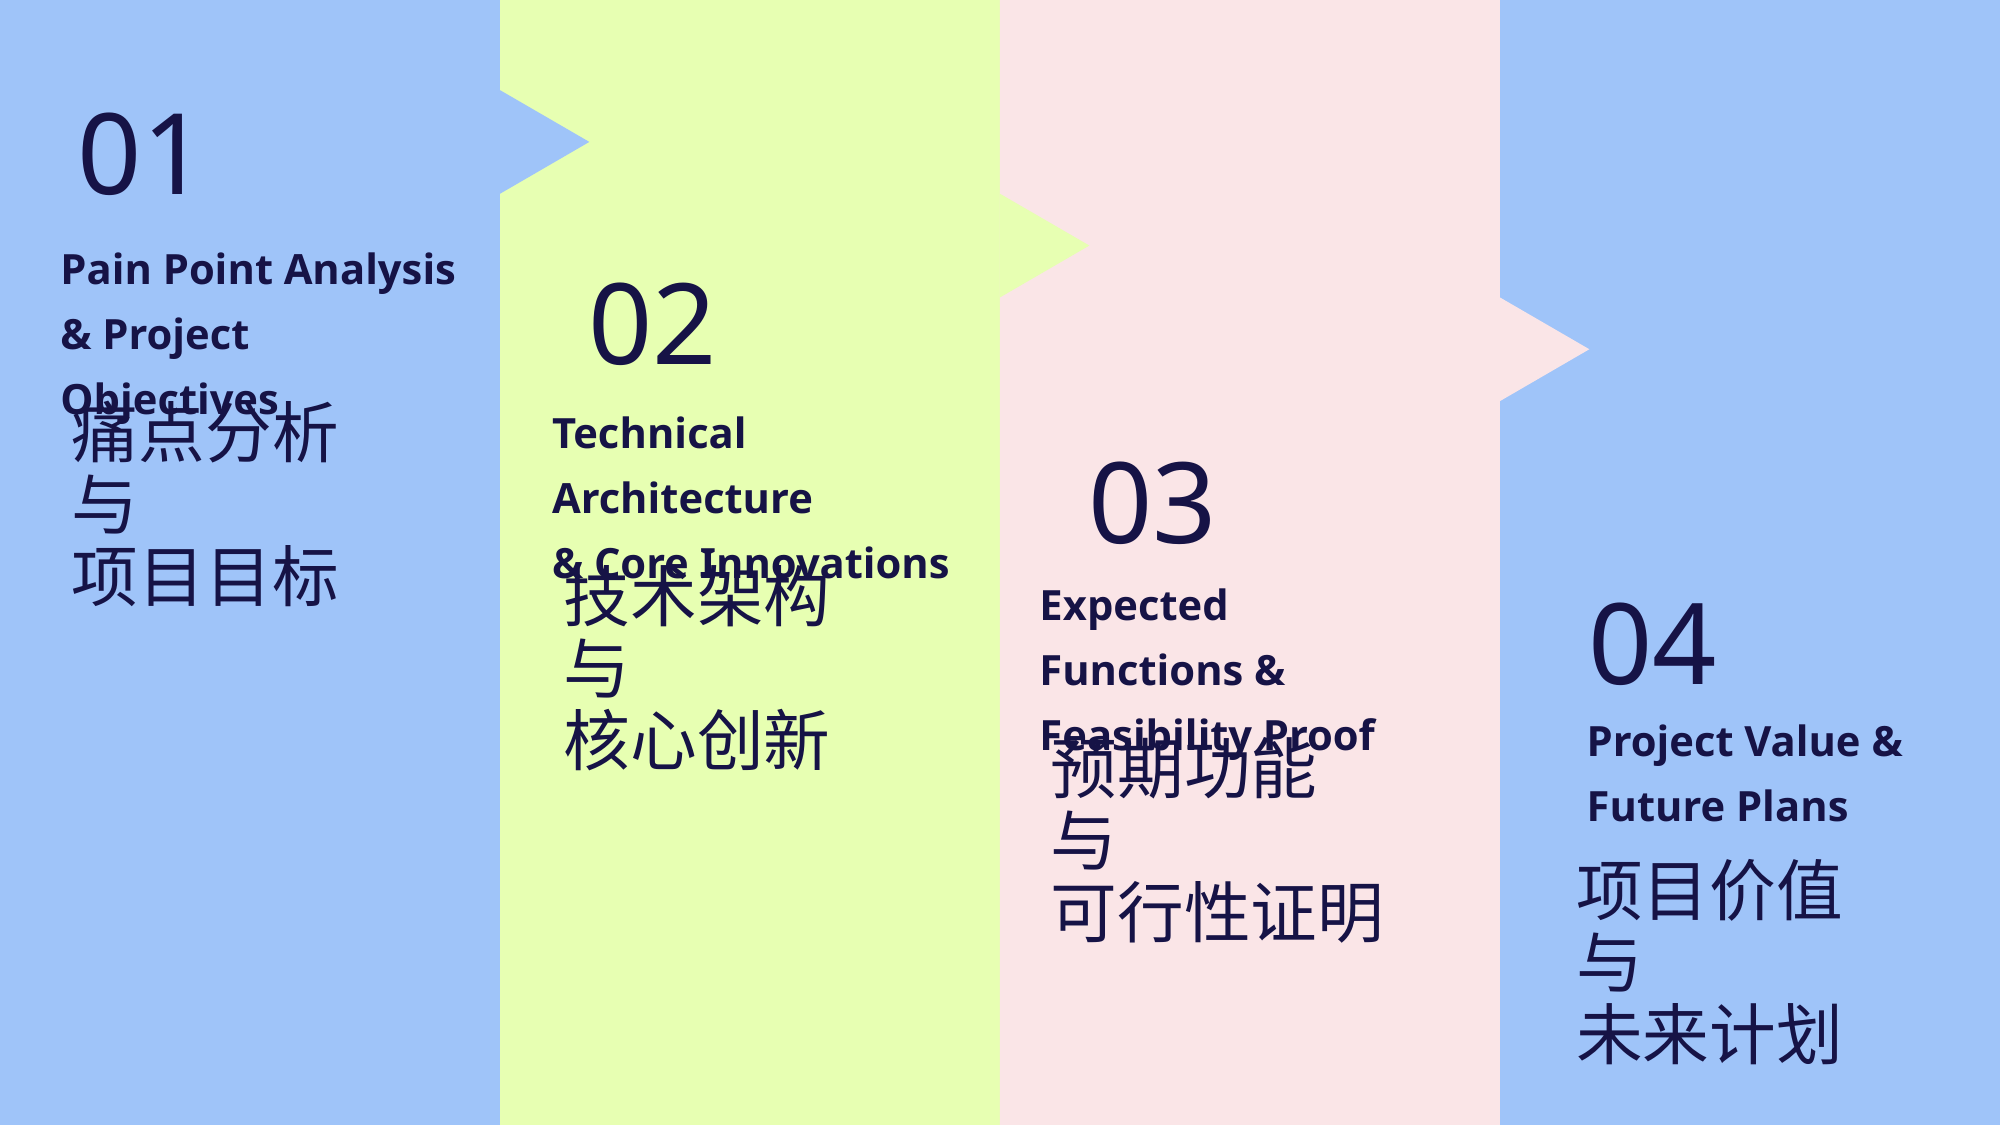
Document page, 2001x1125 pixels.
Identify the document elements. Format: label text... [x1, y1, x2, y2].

text_box [1498, 295, 1592, 403]
text_box Project Value & Future Plans [1571, 692, 1998, 837]
text_box Technical Architecture & Core Innovations [537, 384, 1016, 595]
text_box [573, 259, 926, 459]
text_box [1499, 0, 2000, 1125]
text_box [499, 0, 999, 1125]
text_box 03 [1073, 438, 1426, 556]
text_box 技术架构与 核心创新 [548, 595, 901, 787]
text_box [999, 0, 1499, 1125]
text_box 预期功能 与 可行性证明 [1036, 728, 1461, 959]
text_box [0, 0, 499, 1125]
text_box Expected Functions & Feasibility Proof [1024, 556, 1450, 767]
text_box [498, 88, 592, 196]
text_box [999, 191, 1092, 300]
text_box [45, 90, 472, 626]
text_box 项目价值与 未来计划 [1561, 850, 1914, 1082]
text_box 04 [1573, 580, 1926, 692]
